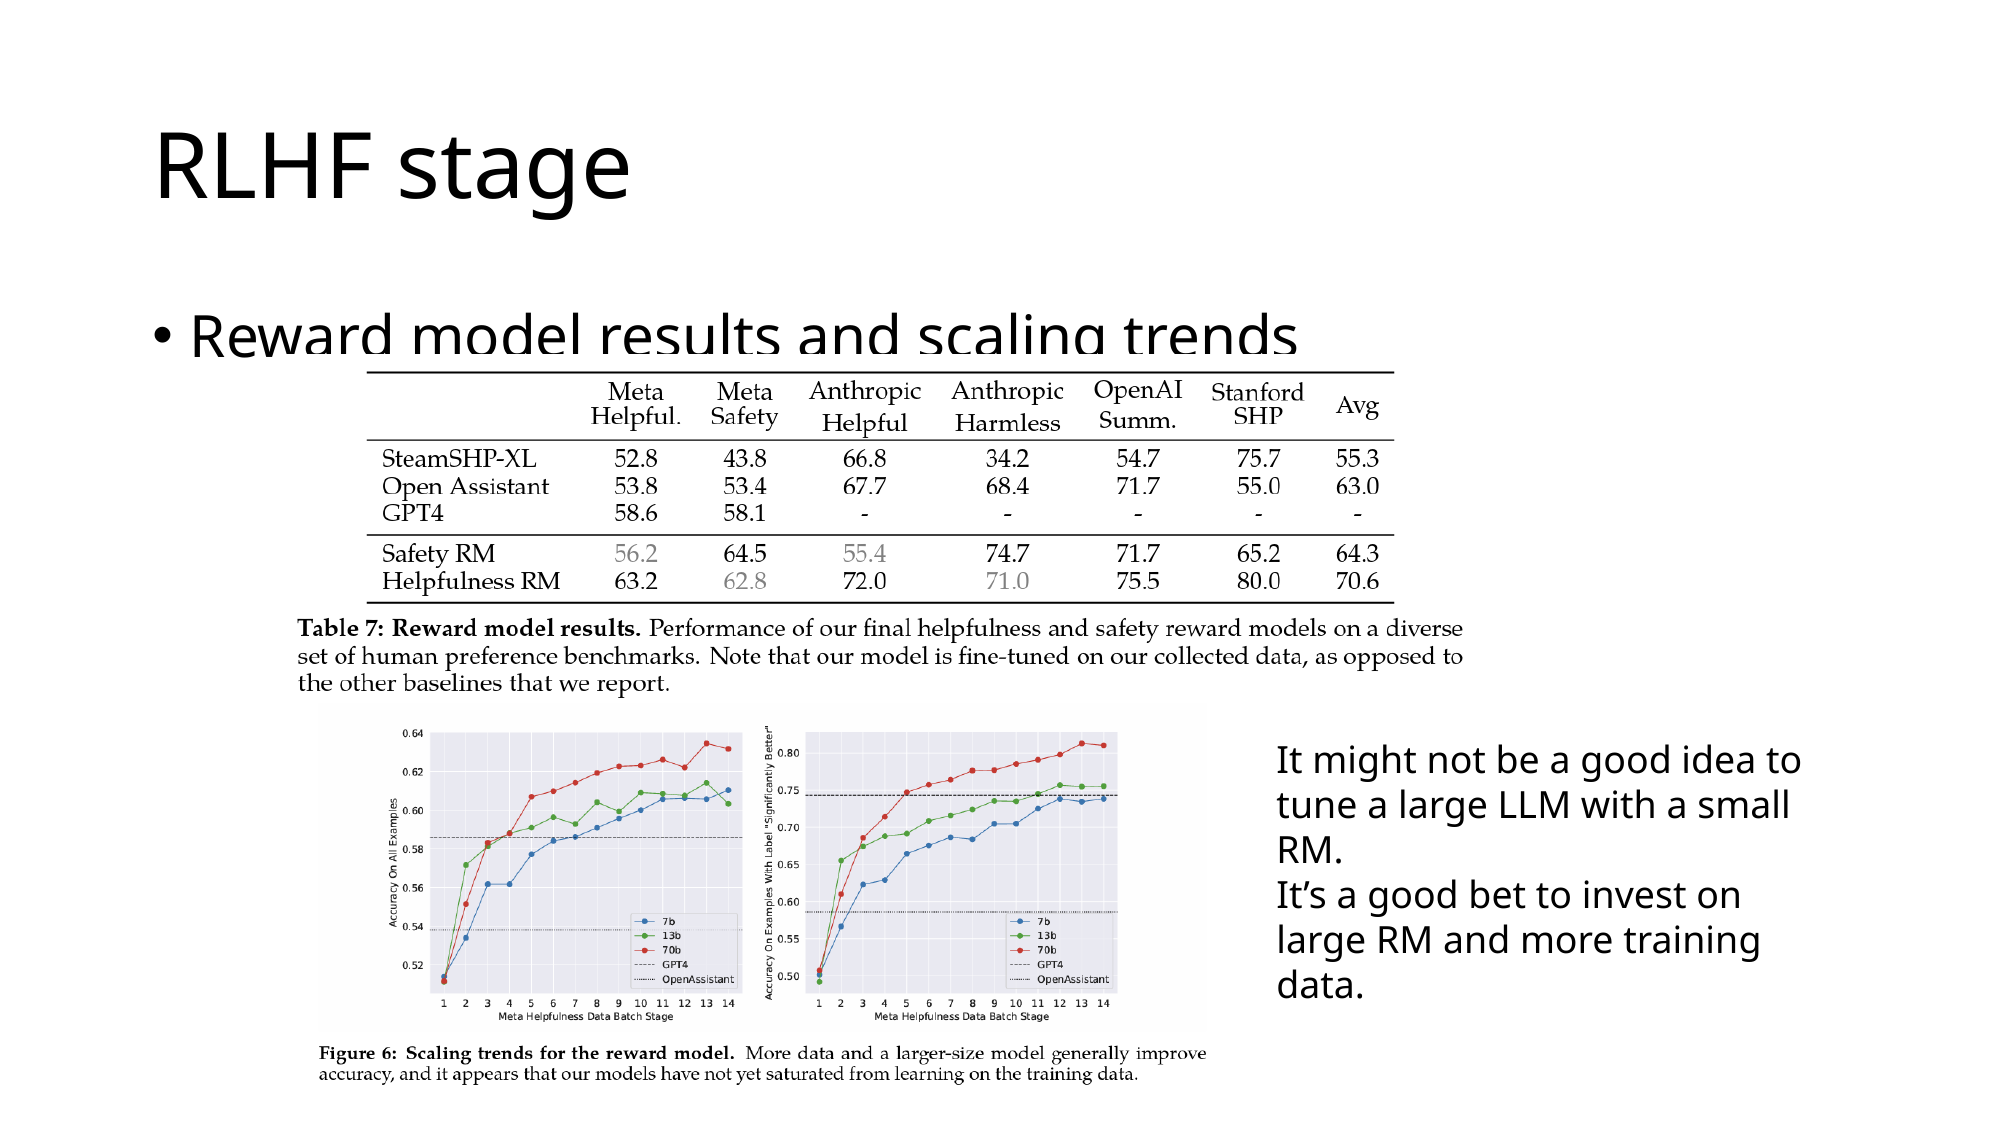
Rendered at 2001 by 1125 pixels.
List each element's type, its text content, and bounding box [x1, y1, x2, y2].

title RLHF stage [137, 59, 1863, 278]
list Reward model results and scaling trends [137, 299, 1863, 1014]
text_box It might not be a good idea to tune a large LLM with a small RM. It’s a good bet to invest on large RM and more training data. [1261, 729, 1832, 1014]
picture [275, 354, 1497, 1091]
